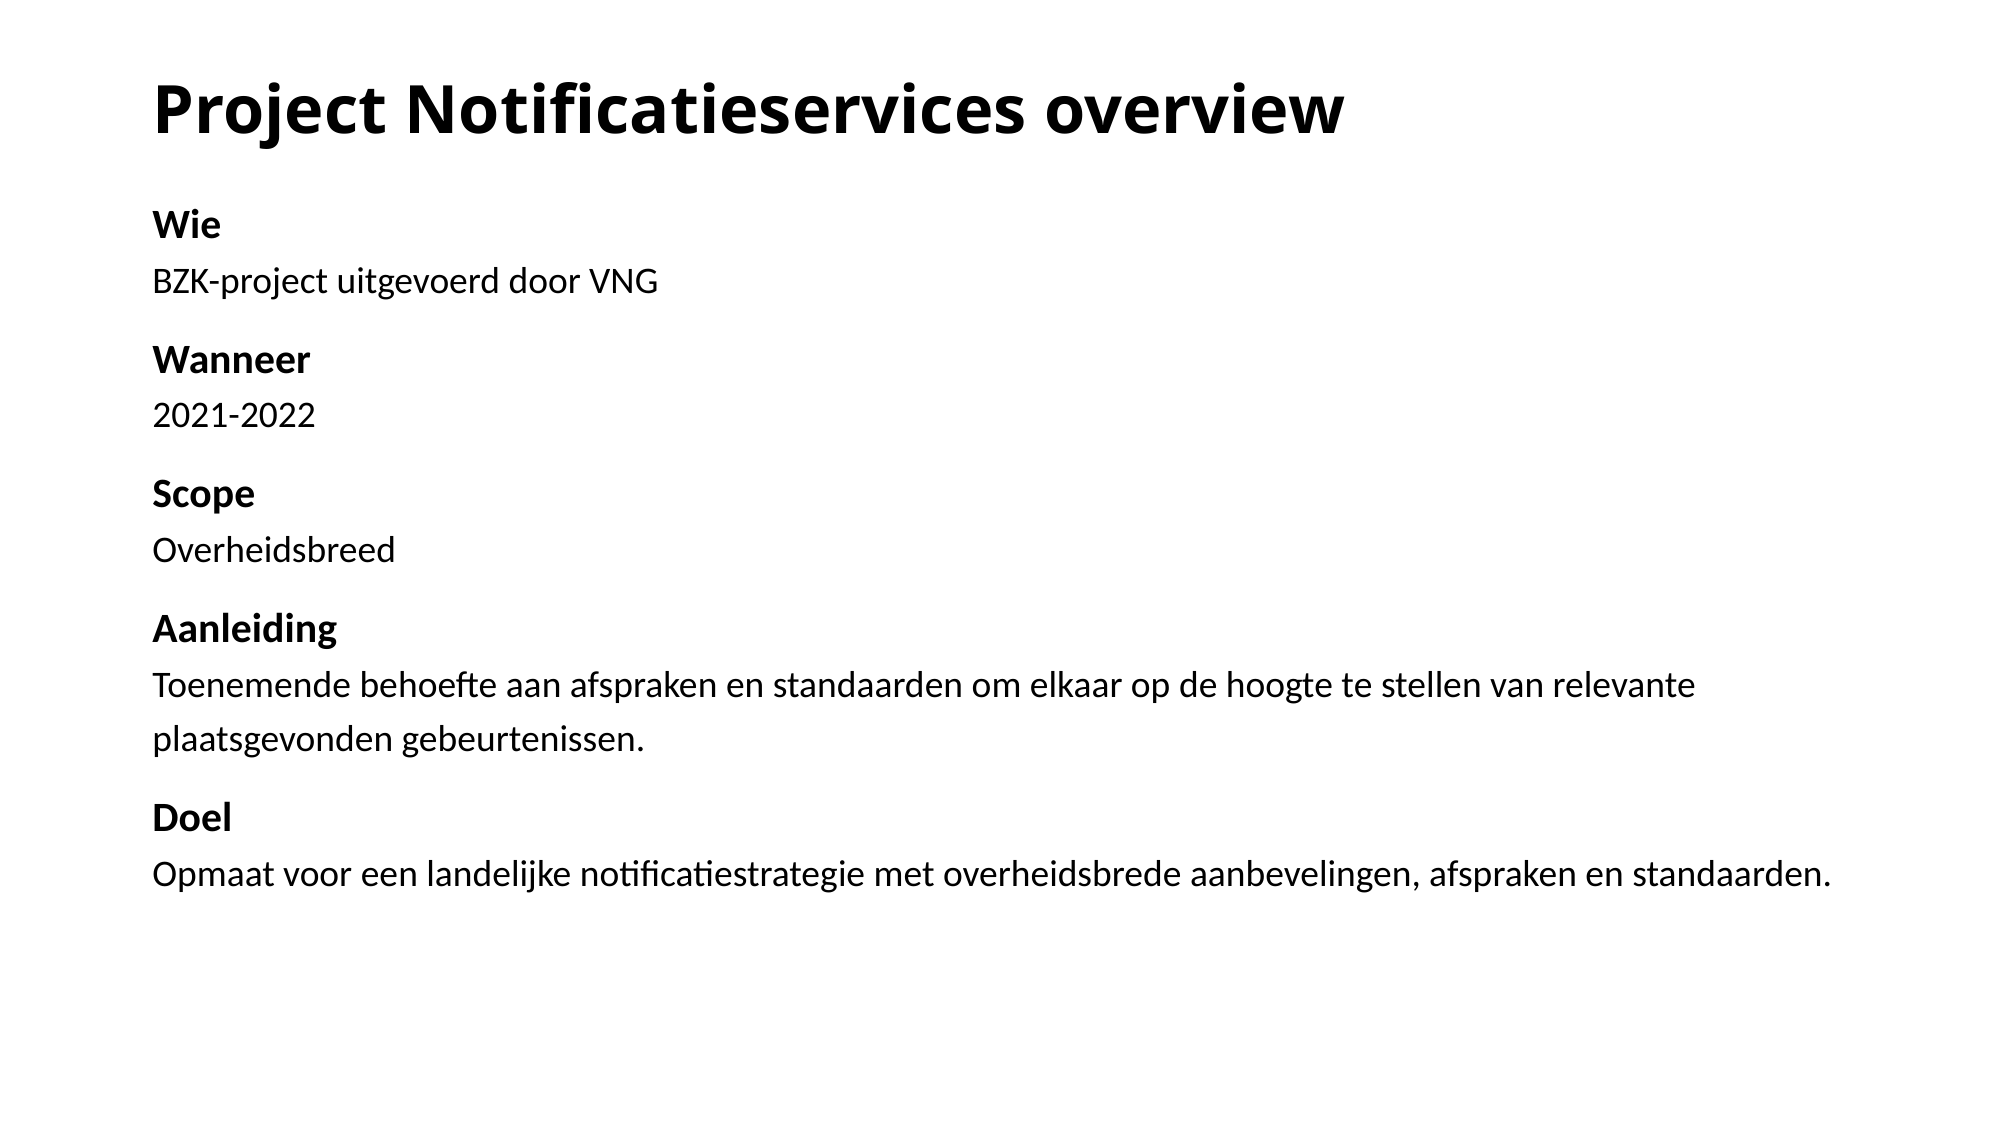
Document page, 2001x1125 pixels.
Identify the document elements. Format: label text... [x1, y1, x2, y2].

title Project Notificatieservices overview [137, 59, 1863, 164]
list Wie BZK-project uitgevoerd door VNG Wanneer 2021-2022 Scope Overheidsbreed Aanleiding Toenemende behoefte aan afspraken en standaarden om elkaar op de hoogte te stellen van relevante plaatsgevonden gebeurtenissen. Doel Opmaat voor een landelijke notificatiestrategie met overheidsbrede aanbevelingen, afspraken en standaarden. [137, 178, 1863, 1014]
